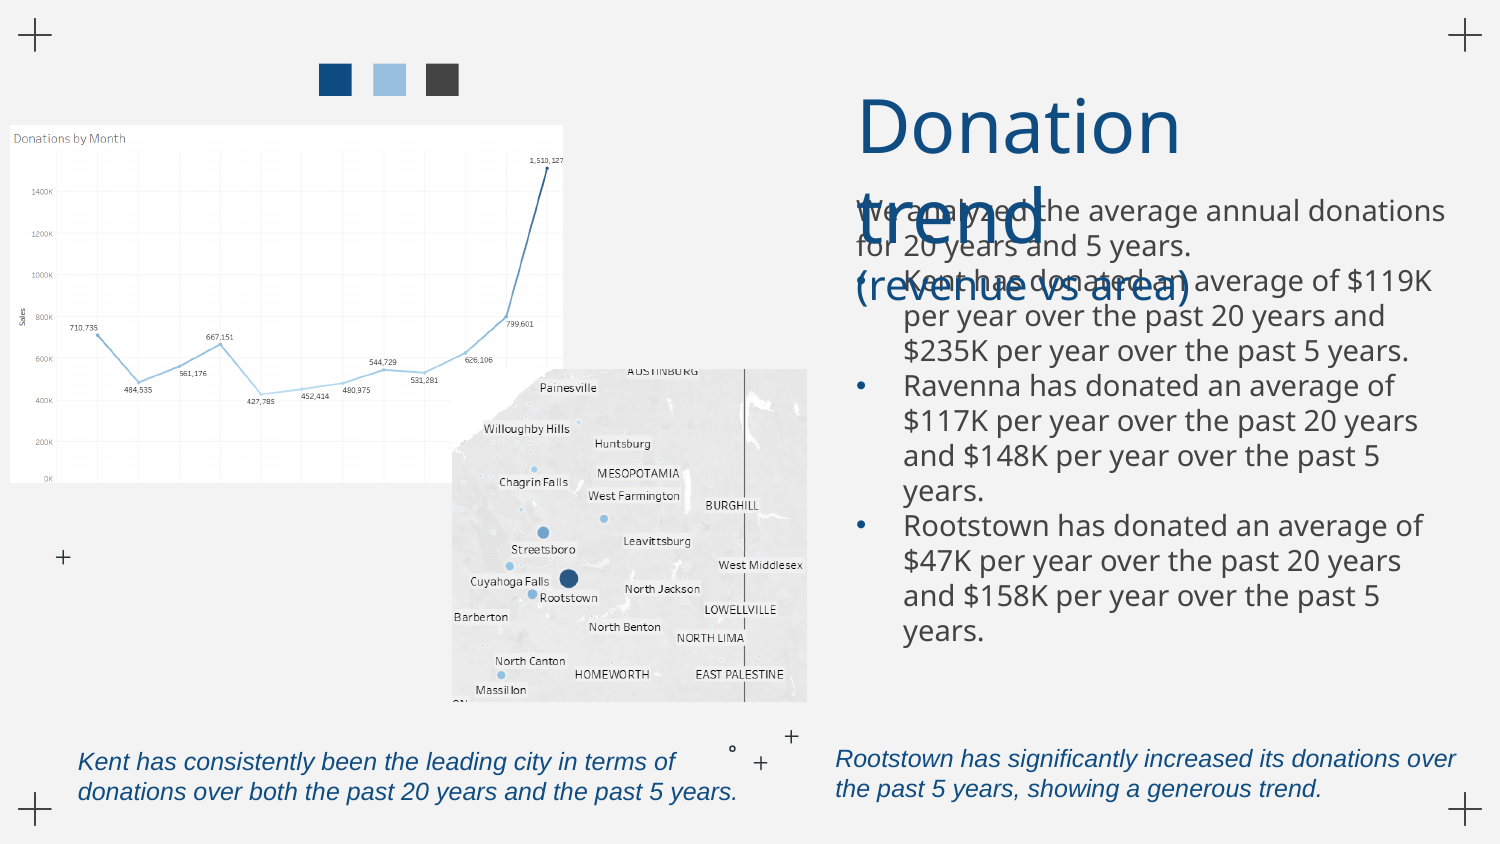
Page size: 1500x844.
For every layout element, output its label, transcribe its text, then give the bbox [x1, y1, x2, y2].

picture [714, 711, 810, 796]
text_box [373, 63, 406, 96]
subtitle We analyzed the average annual donations for 20 years and 5 years. Kent has donated an average of $119K per year over the past 20 years and $235K per year over the past 5 years. Ravenna has donated an average of $117K per year over the past 20 years and $148K per year over the past 5 years. Rootstown has donated an average of $47K per year over the past 20 years and $158K per year over the past 5 years. [841, 253, 1476, 698]
picture [42, 529, 85, 595]
picture [10, 125, 807, 702]
text_box Rootstown has significantly increased its donations over the past 5 years, showing a generous trend. [820, 735, 1500, 810]
text_box Kent has consistently been the leading city in terms of donations over both the past 20 years and the past 5 years. [63, 737, 777, 813]
text_box [426, 63, 459, 96]
text_box [319, 63, 352, 96]
title Donation trend (revenue vs area) [841, 63, 1381, 313]
